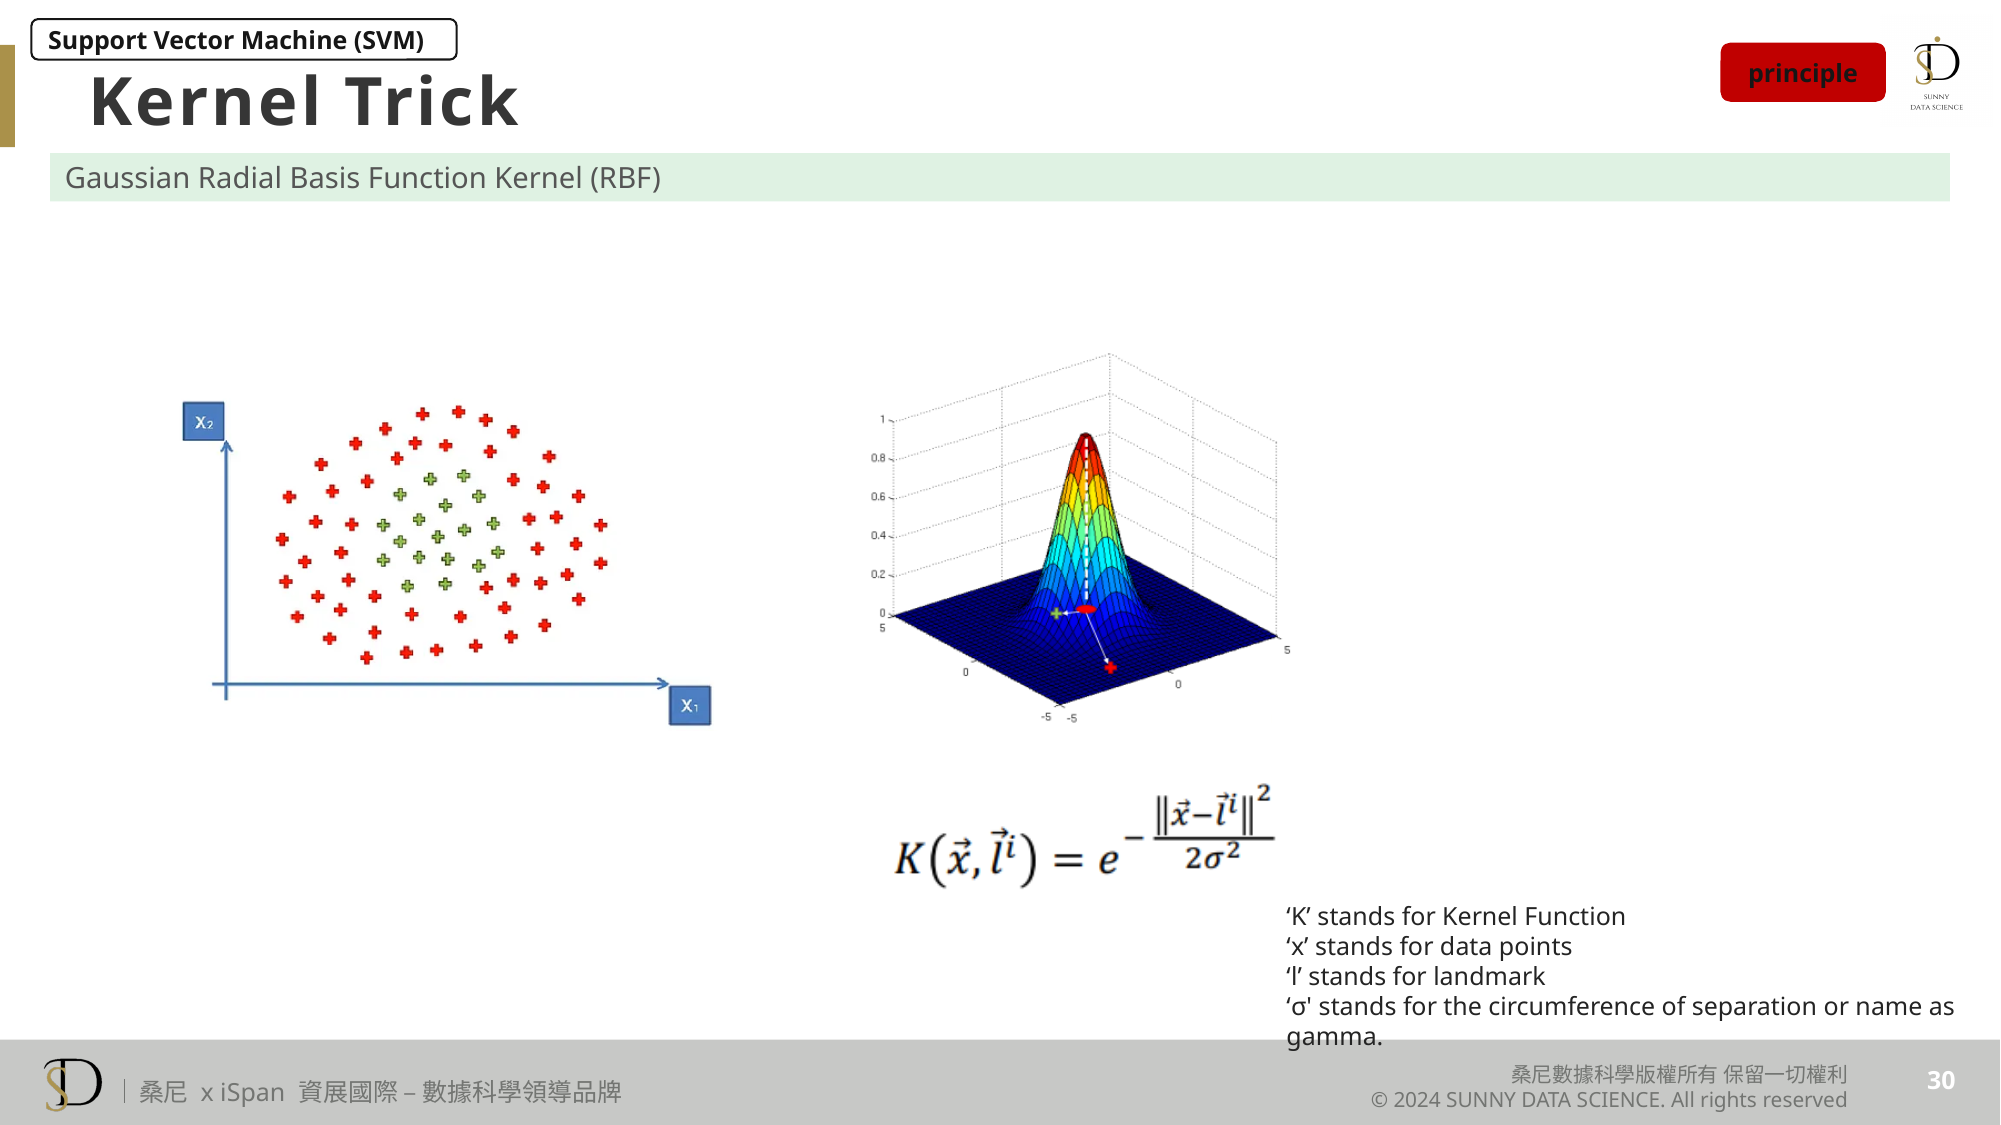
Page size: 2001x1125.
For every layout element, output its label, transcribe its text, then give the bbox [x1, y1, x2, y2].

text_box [846, 349, 1331, 740]
text_box principle [1719, 41, 1887, 103]
text_box Kernel Trick [73, 39, 1937, 152]
text_box ‘K’ stands for Kernel Function ‘x’ stands for data points ‘l’ stands for landmark ‘σ' stands for the circumference of separation or name as gamma. [1271, 893, 1993, 1058]
picture [1880, 14, 1993, 127]
text_box Support Vector Machine (SVM) [30, 18, 458, 61]
picture [881, 763, 1284, 903]
picture [0, 1020, 145, 1125]
text_box Gaussian Radial Basis Function Kernel (RBF) [49, 152, 1951, 202]
picture [55, 338, 729, 731]
